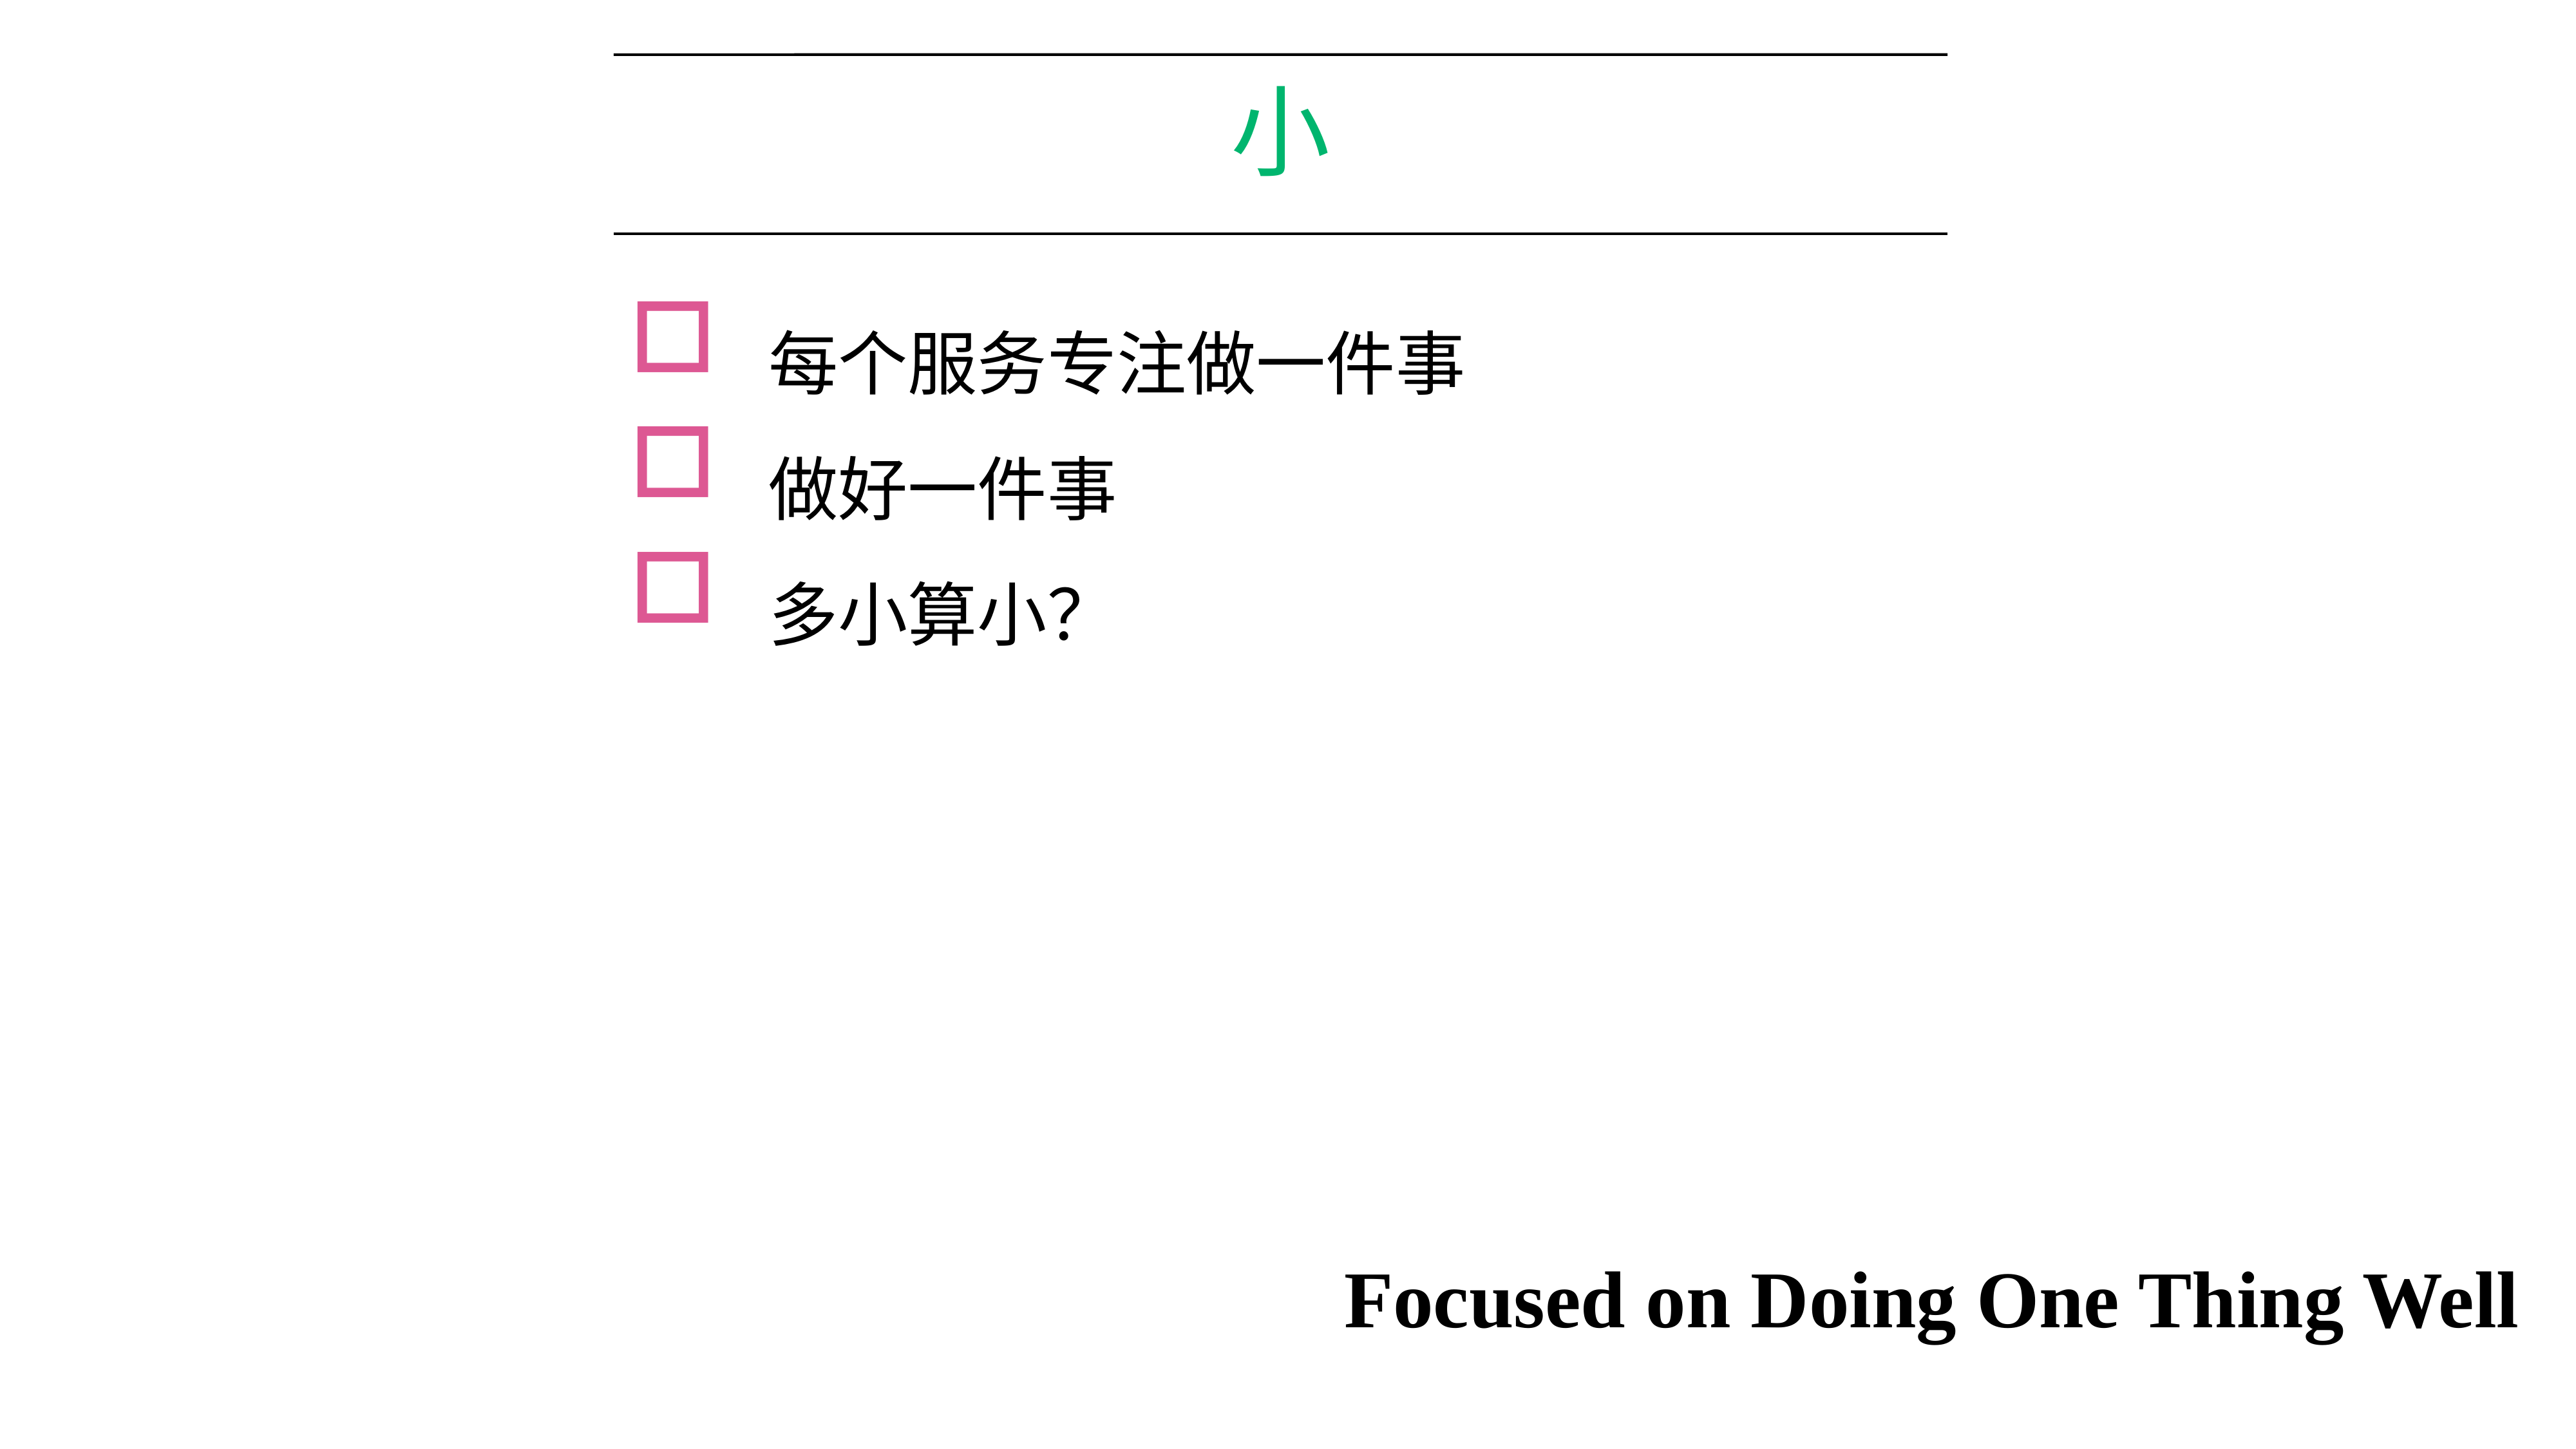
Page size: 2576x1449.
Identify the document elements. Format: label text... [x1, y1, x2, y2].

text_box 每个服务专注做一件事 做好一件事 多小算小？ [571, 270, 1473, 662]
title 小 [114, 70, 2447, 216]
text_box Focused on Doing One Thing Well [1336, 1207, 2548, 1351]
